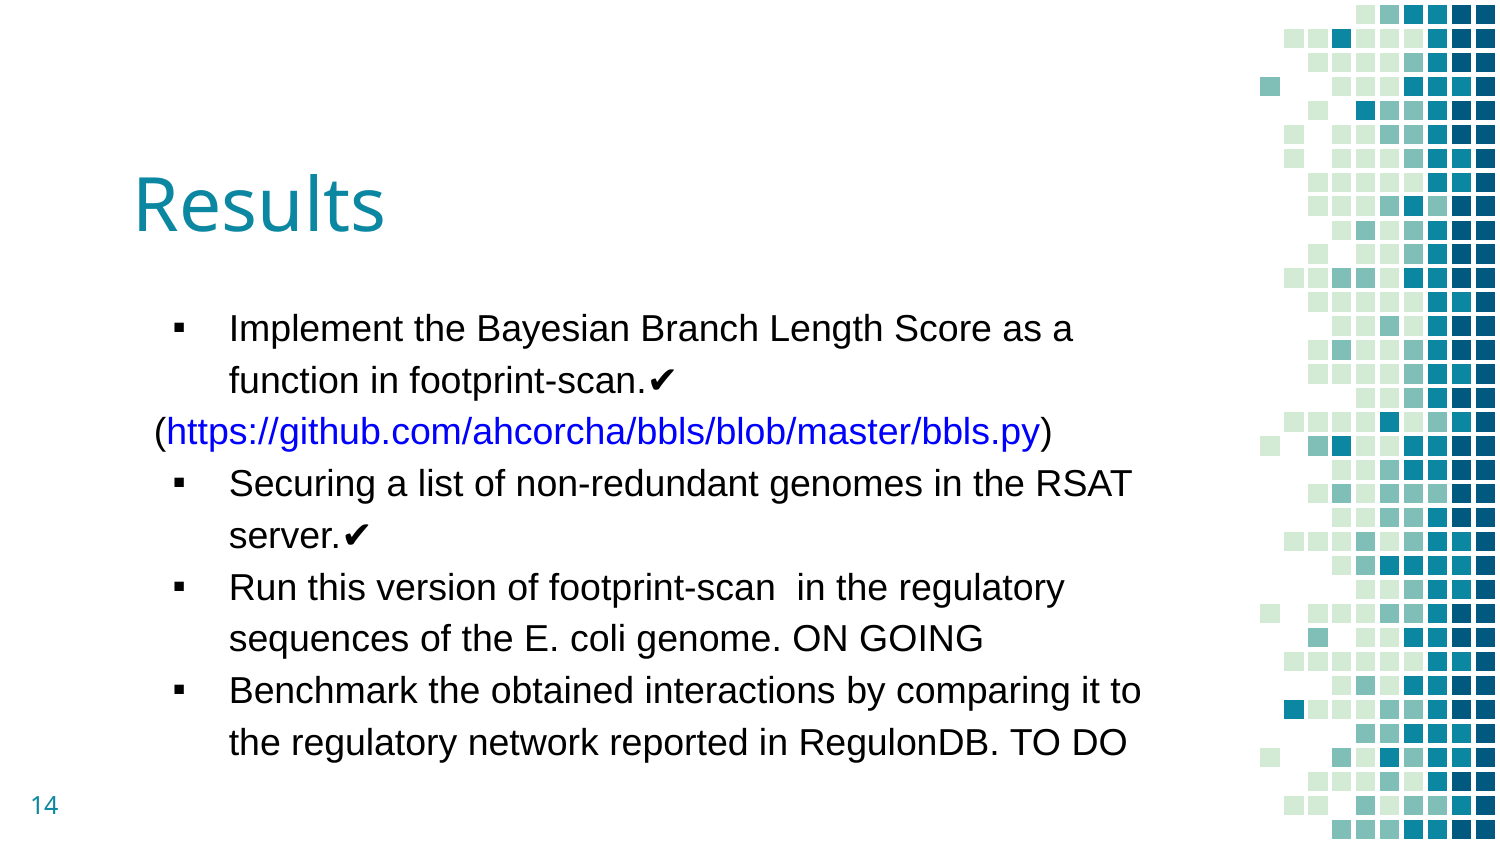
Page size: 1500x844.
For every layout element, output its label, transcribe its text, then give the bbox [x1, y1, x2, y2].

list Implement the Bayesian Branch Length Score as a function in footprint-scan.✔ (https://github.com/ahcorcha/bbls/blob/master/bbls.py) Securing a list of non-redundant genomes in the RSAT server.✔ Run this version of footprint-scan in the regulatory sequences of the E. coli genome. ON GOING Benchmark the obtained interactions by comparing it to the regulatory network reported in RegulonDB. TO DO [138, 282, 1214, 796]
title Results [117, 121, 1227, 262]
slide_number ‹#› [15, 774, 105, 839]
